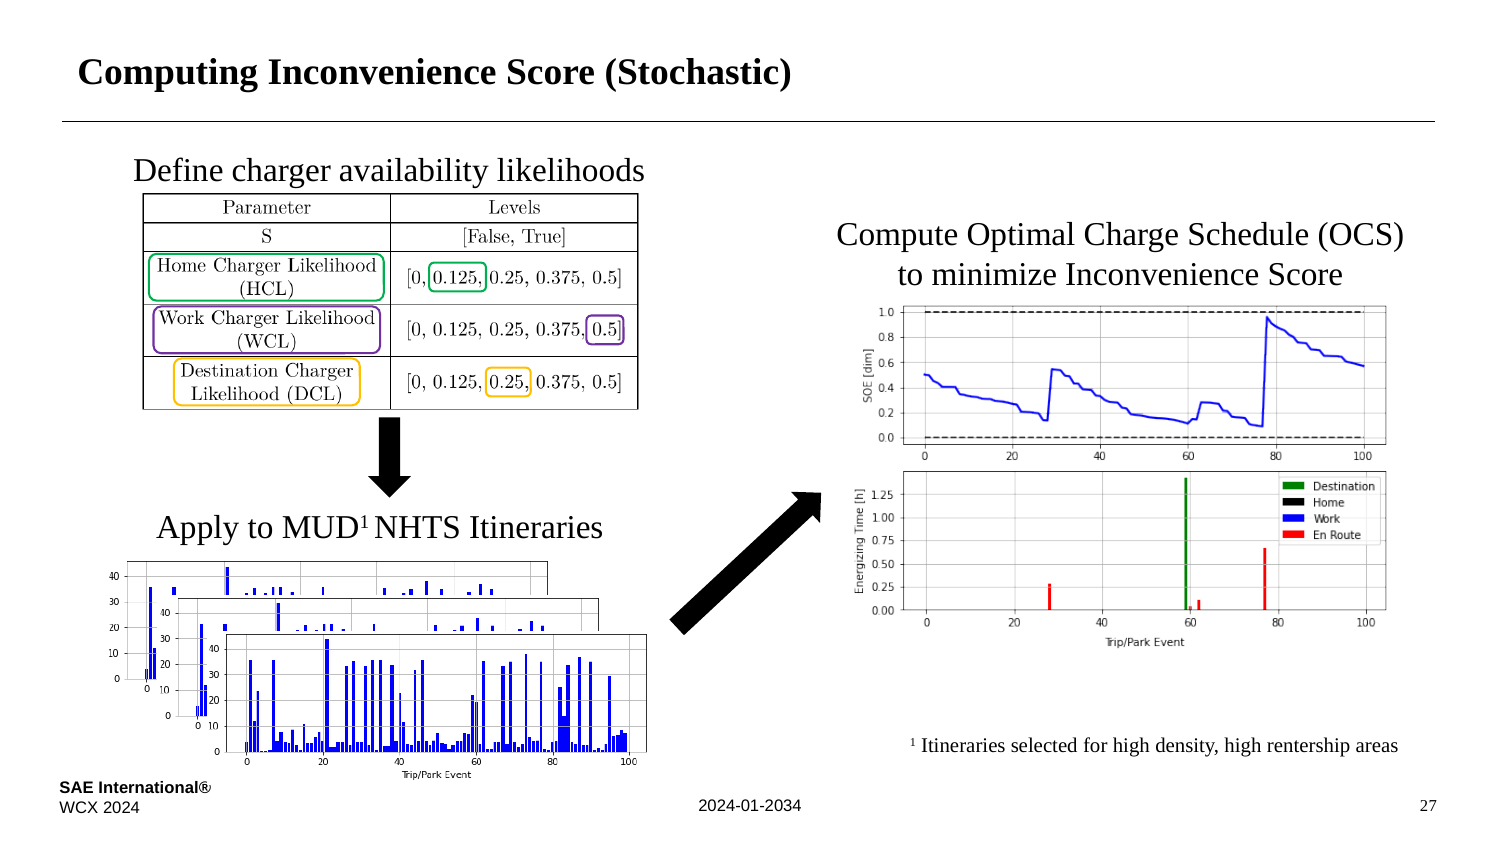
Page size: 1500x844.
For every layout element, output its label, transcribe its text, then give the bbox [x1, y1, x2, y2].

text_box 1 Itineraries selected for high density, high rentership areas [894, 724, 1436, 765]
text_box Define charger availability likelihoods [99, 141, 680, 196]
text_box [848, 300, 1393, 656]
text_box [106, 558, 653, 786]
text_box [365, 418, 414, 500]
text_box Apply to MUD1 NHTS Itineraries [89, 497, 670, 553]
text_box Compute Optimal Charge Schedule (OCS) to minimize Inconvenience Score [818, 204, 1424, 300]
text_box [667, 490, 823, 637]
title Computing Inconvenience Score (Stochastic) [62, 44, 1436, 111]
picture [134, 182, 645, 418]
